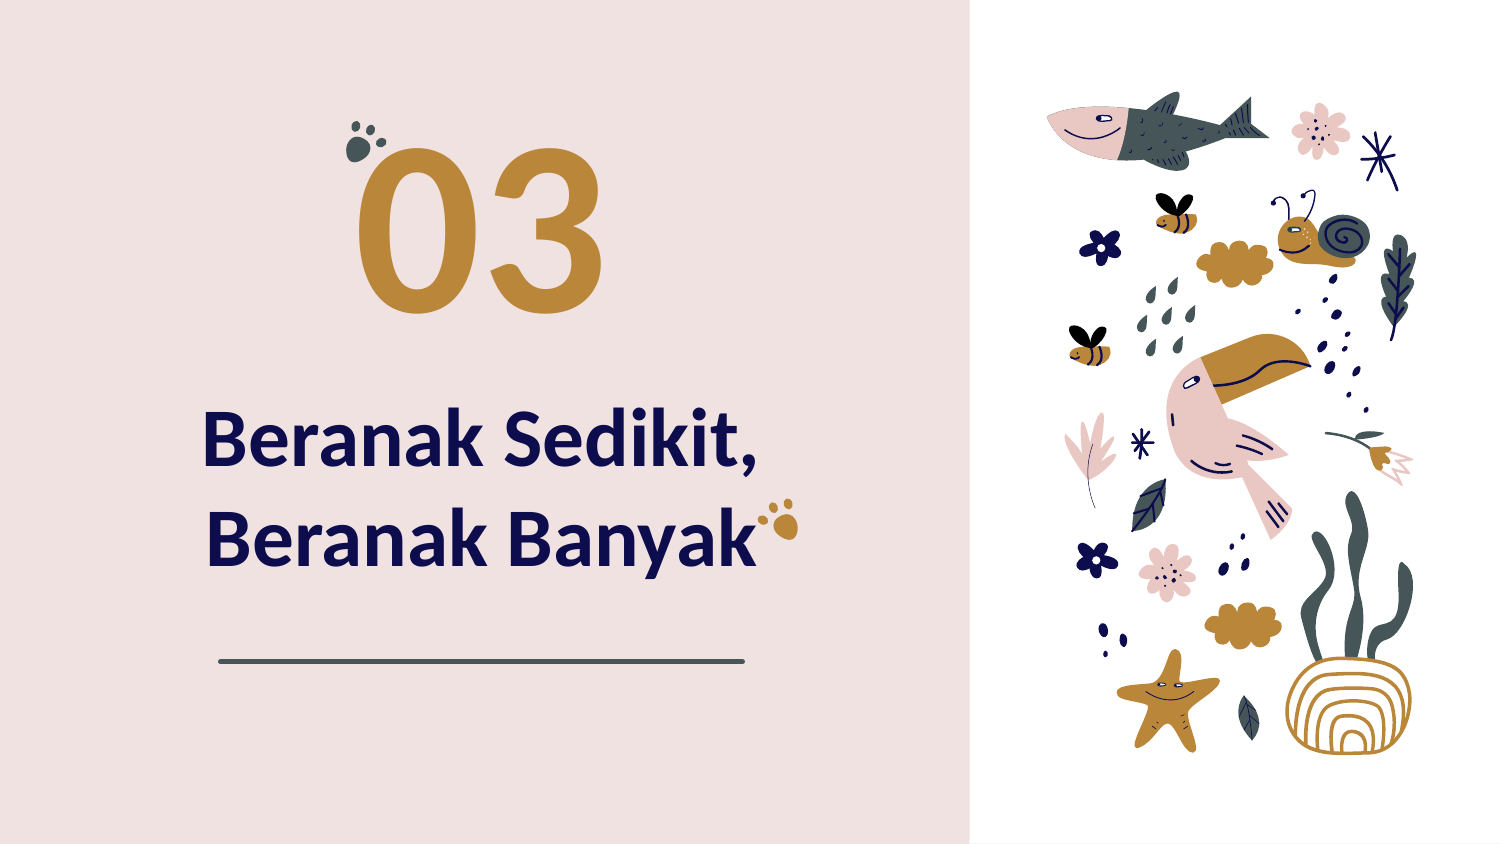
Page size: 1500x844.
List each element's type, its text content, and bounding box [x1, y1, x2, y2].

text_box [1339, 412, 1399, 489]
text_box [1283, 490, 1425, 756]
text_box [1359, 130, 1400, 192]
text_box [1355, 237, 1425, 330]
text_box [1277, 316, 1414, 378]
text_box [1136, 276, 1196, 357]
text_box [1134, 543, 1197, 603]
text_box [1228, 704, 1269, 732]
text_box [1154, 192, 1198, 234]
title Beranak Sedikit, Beranak Banyak [117, 322, 846, 645]
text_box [1119, 499, 1142, 532]
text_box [344, 120, 388, 163]
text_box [1073, 542, 1121, 579]
text_box [1204, 602, 1278, 650]
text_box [1270, 189, 1372, 268]
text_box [1111, 648, 1221, 753]
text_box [1217, 547, 1250, 576]
title 03 [117, 81, 845, 343]
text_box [1068, 325, 1111, 367]
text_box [1076, 229, 1125, 267]
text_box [1094, 625, 1127, 659]
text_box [1291, 102, 1351, 161]
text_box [1057, 416, 1138, 492]
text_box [1046, 91, 1271, 172]
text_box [756, 498, 800, 541]
text_box [1196, 240, 1268, 288]
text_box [1147, 333, 1312, 541]
